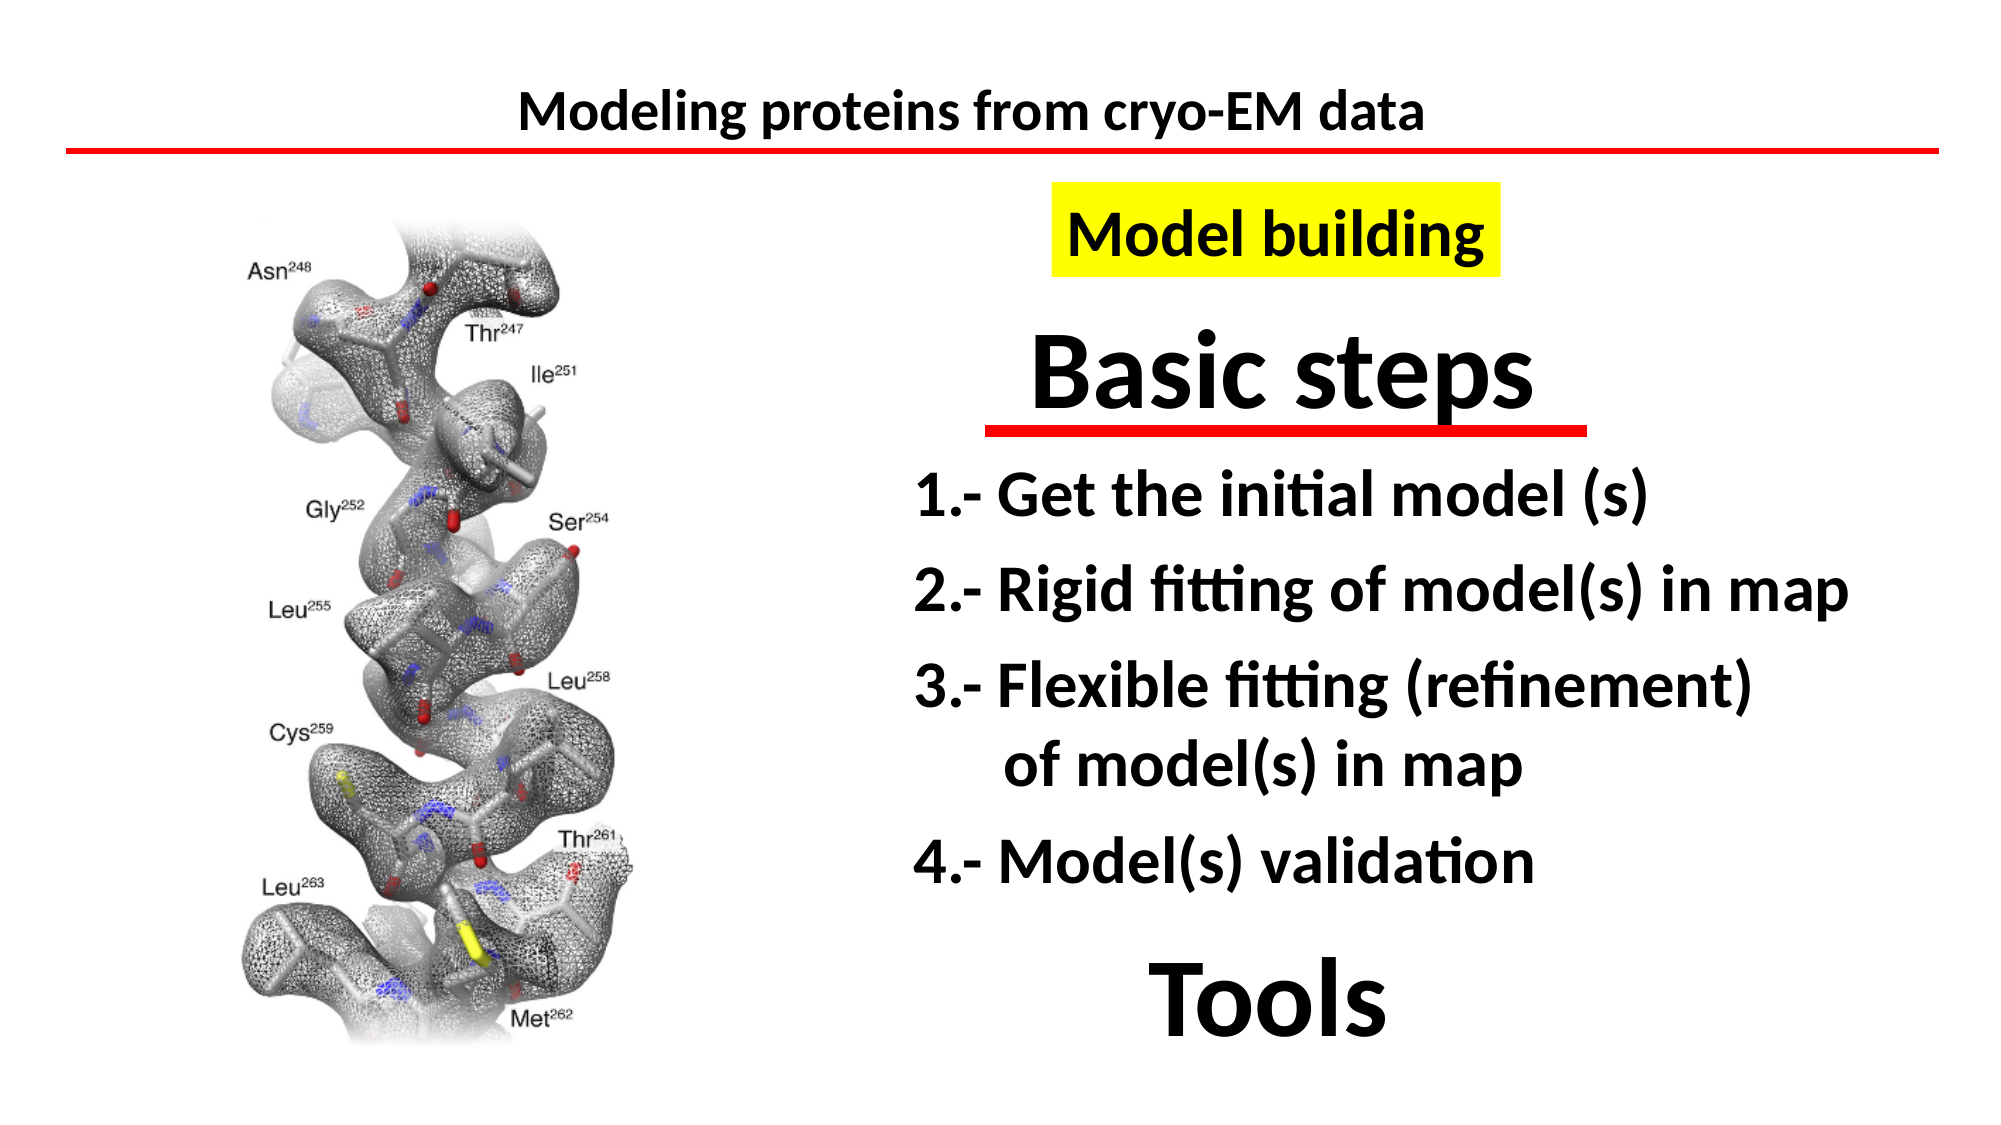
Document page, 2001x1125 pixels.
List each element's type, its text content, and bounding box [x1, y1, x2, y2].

picture [239, 219, 640, 1061]
text_box Tools [1133, 916, 1574, 1067]
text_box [898, 442, 2000, 905]
text_box Modeling proteins from cryo-EM data [502, 65, 1503, 150]
text_box Model building [1051, 182, 1501, 277]
text_box Basic steps [1014, 288, 1886, 438]
